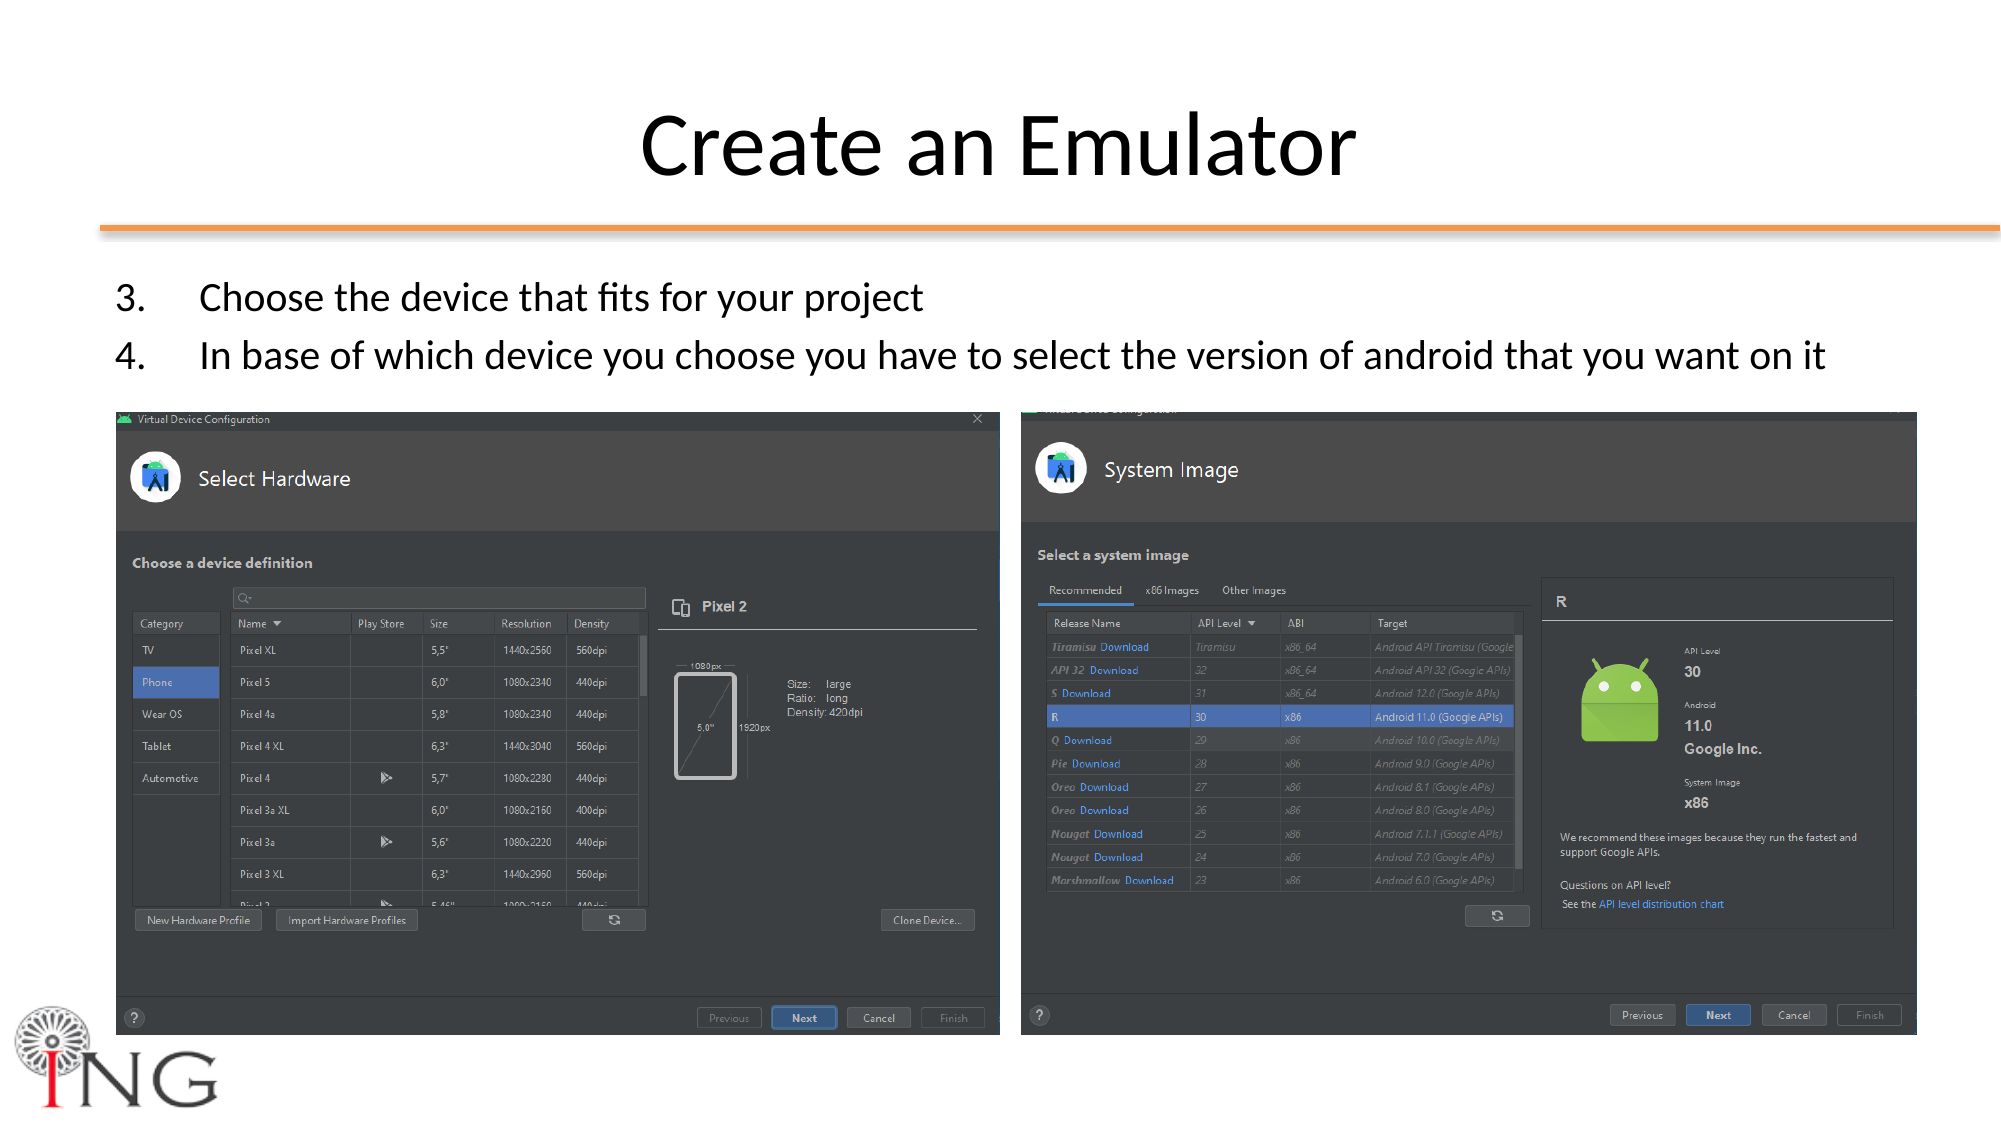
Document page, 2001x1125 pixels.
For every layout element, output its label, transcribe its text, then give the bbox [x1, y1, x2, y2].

title Create an Emulator [99, 45, 1900, 233]
picture [0, 411, 1001, 1125]
list Choose the device that fits for your project In base of which device you choose you have to select the version of android that you want on it [99, 262, 1900, 1005]
picture [1021, 411, 1917, 1036]
